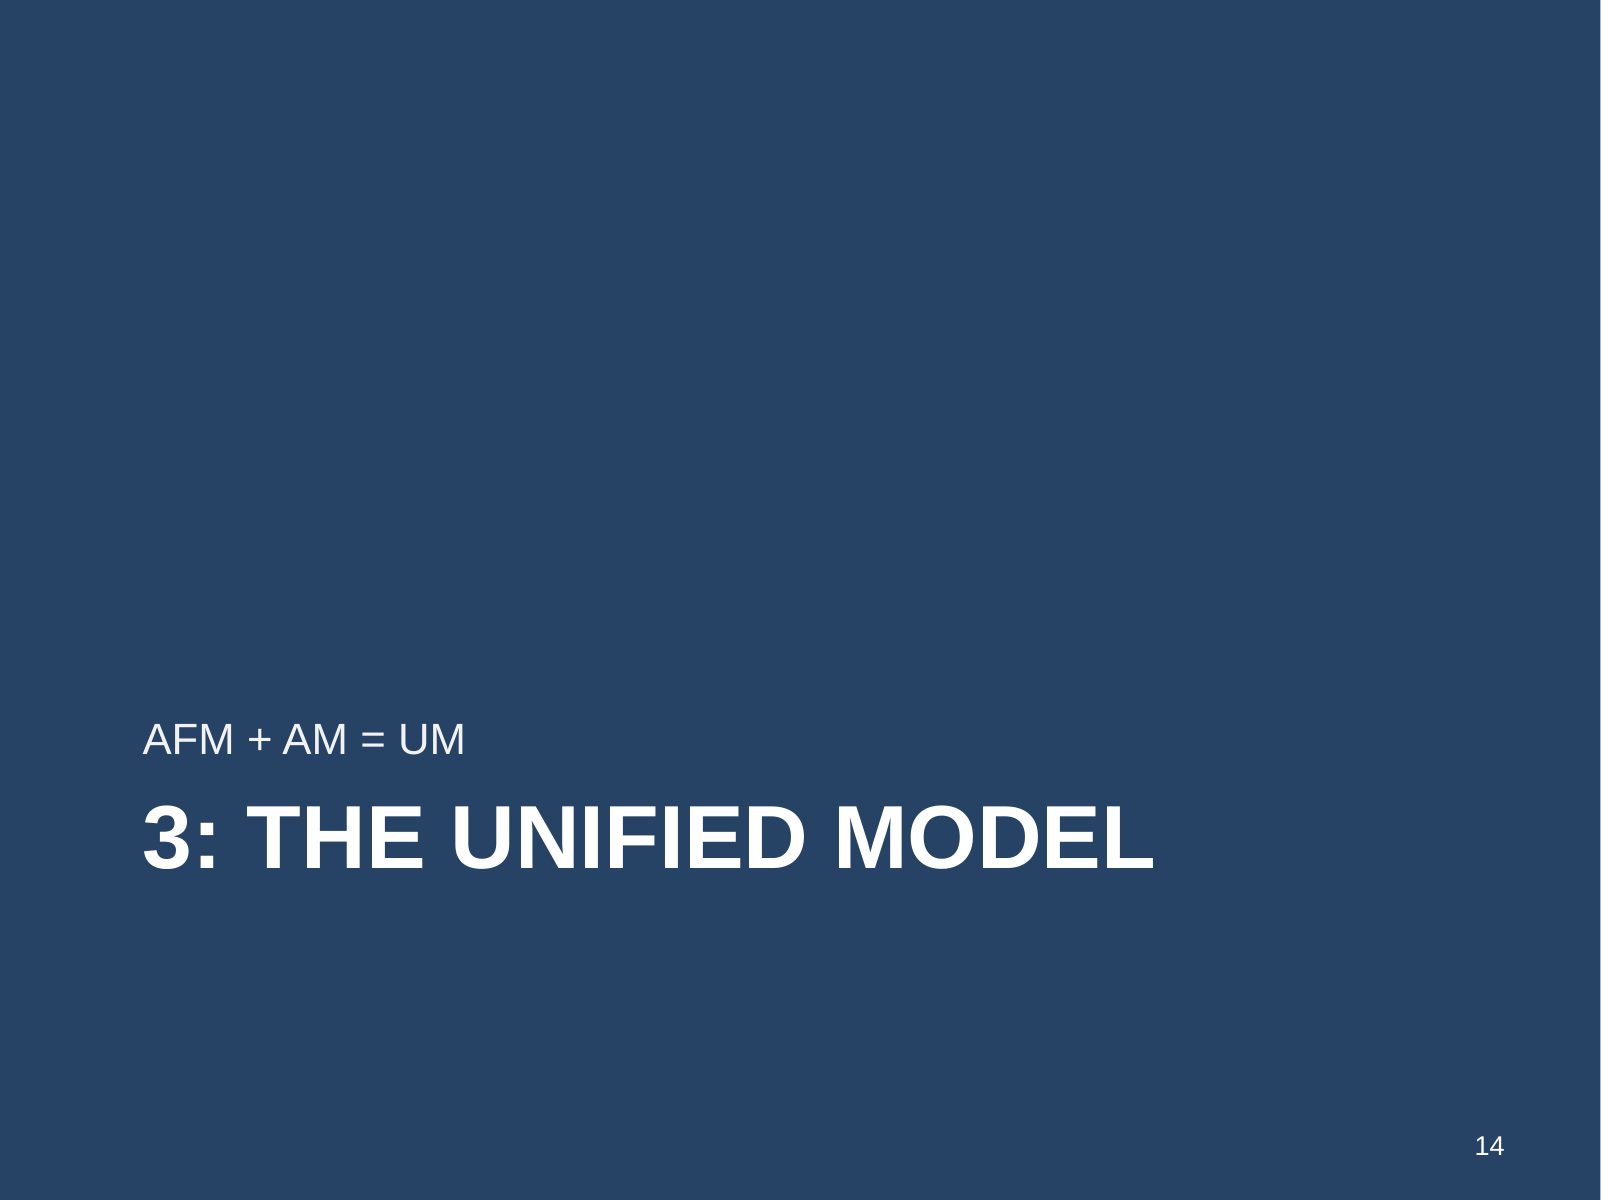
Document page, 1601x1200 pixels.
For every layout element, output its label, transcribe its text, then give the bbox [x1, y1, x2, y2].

title 3: The unified model [126, 772, 1487, 1010]
list AFM + AM = UM [126, 508, 1487, 772]
slide_number 14 [1147, 1112, 1521, 1177]
